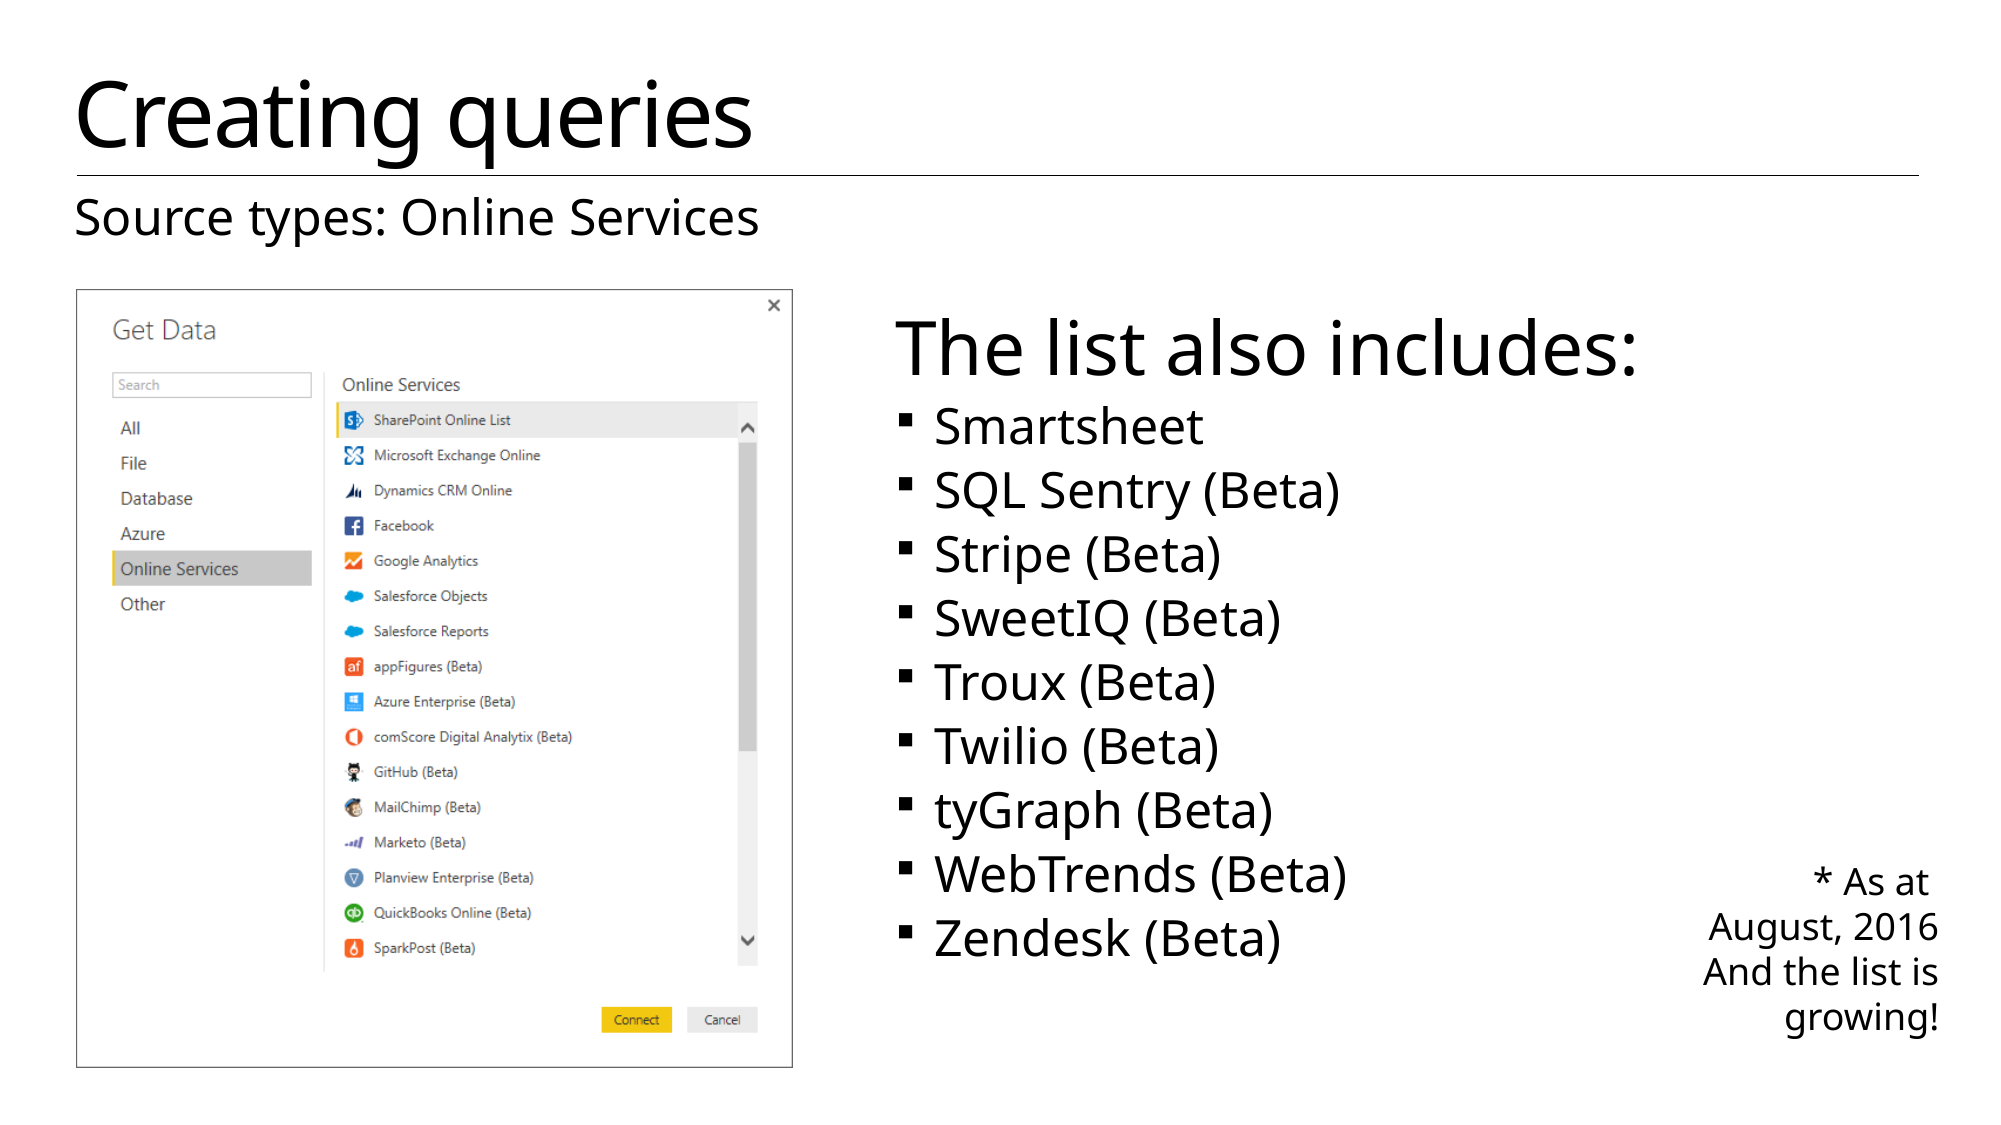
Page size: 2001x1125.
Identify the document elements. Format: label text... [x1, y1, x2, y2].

text_box * As at August, 2016 And the list is growing! [1547, 784, 1970, 1063]
title Creating queries [44, 59, 1957, 178]
picture [76, 289, 793, 1068]
list The list also includes: Smartsheet SQL Sentry (Beta) Stripe (Beta) SweetIQ (Beta) Troux (Beta) Twilio (Beta) tyGraph (Beta) WebTrends (Beta) Zendesk (Beta) [865, 287, 1957, 1125]
list Source types: Online Services [44, 191, 1957, 247]
